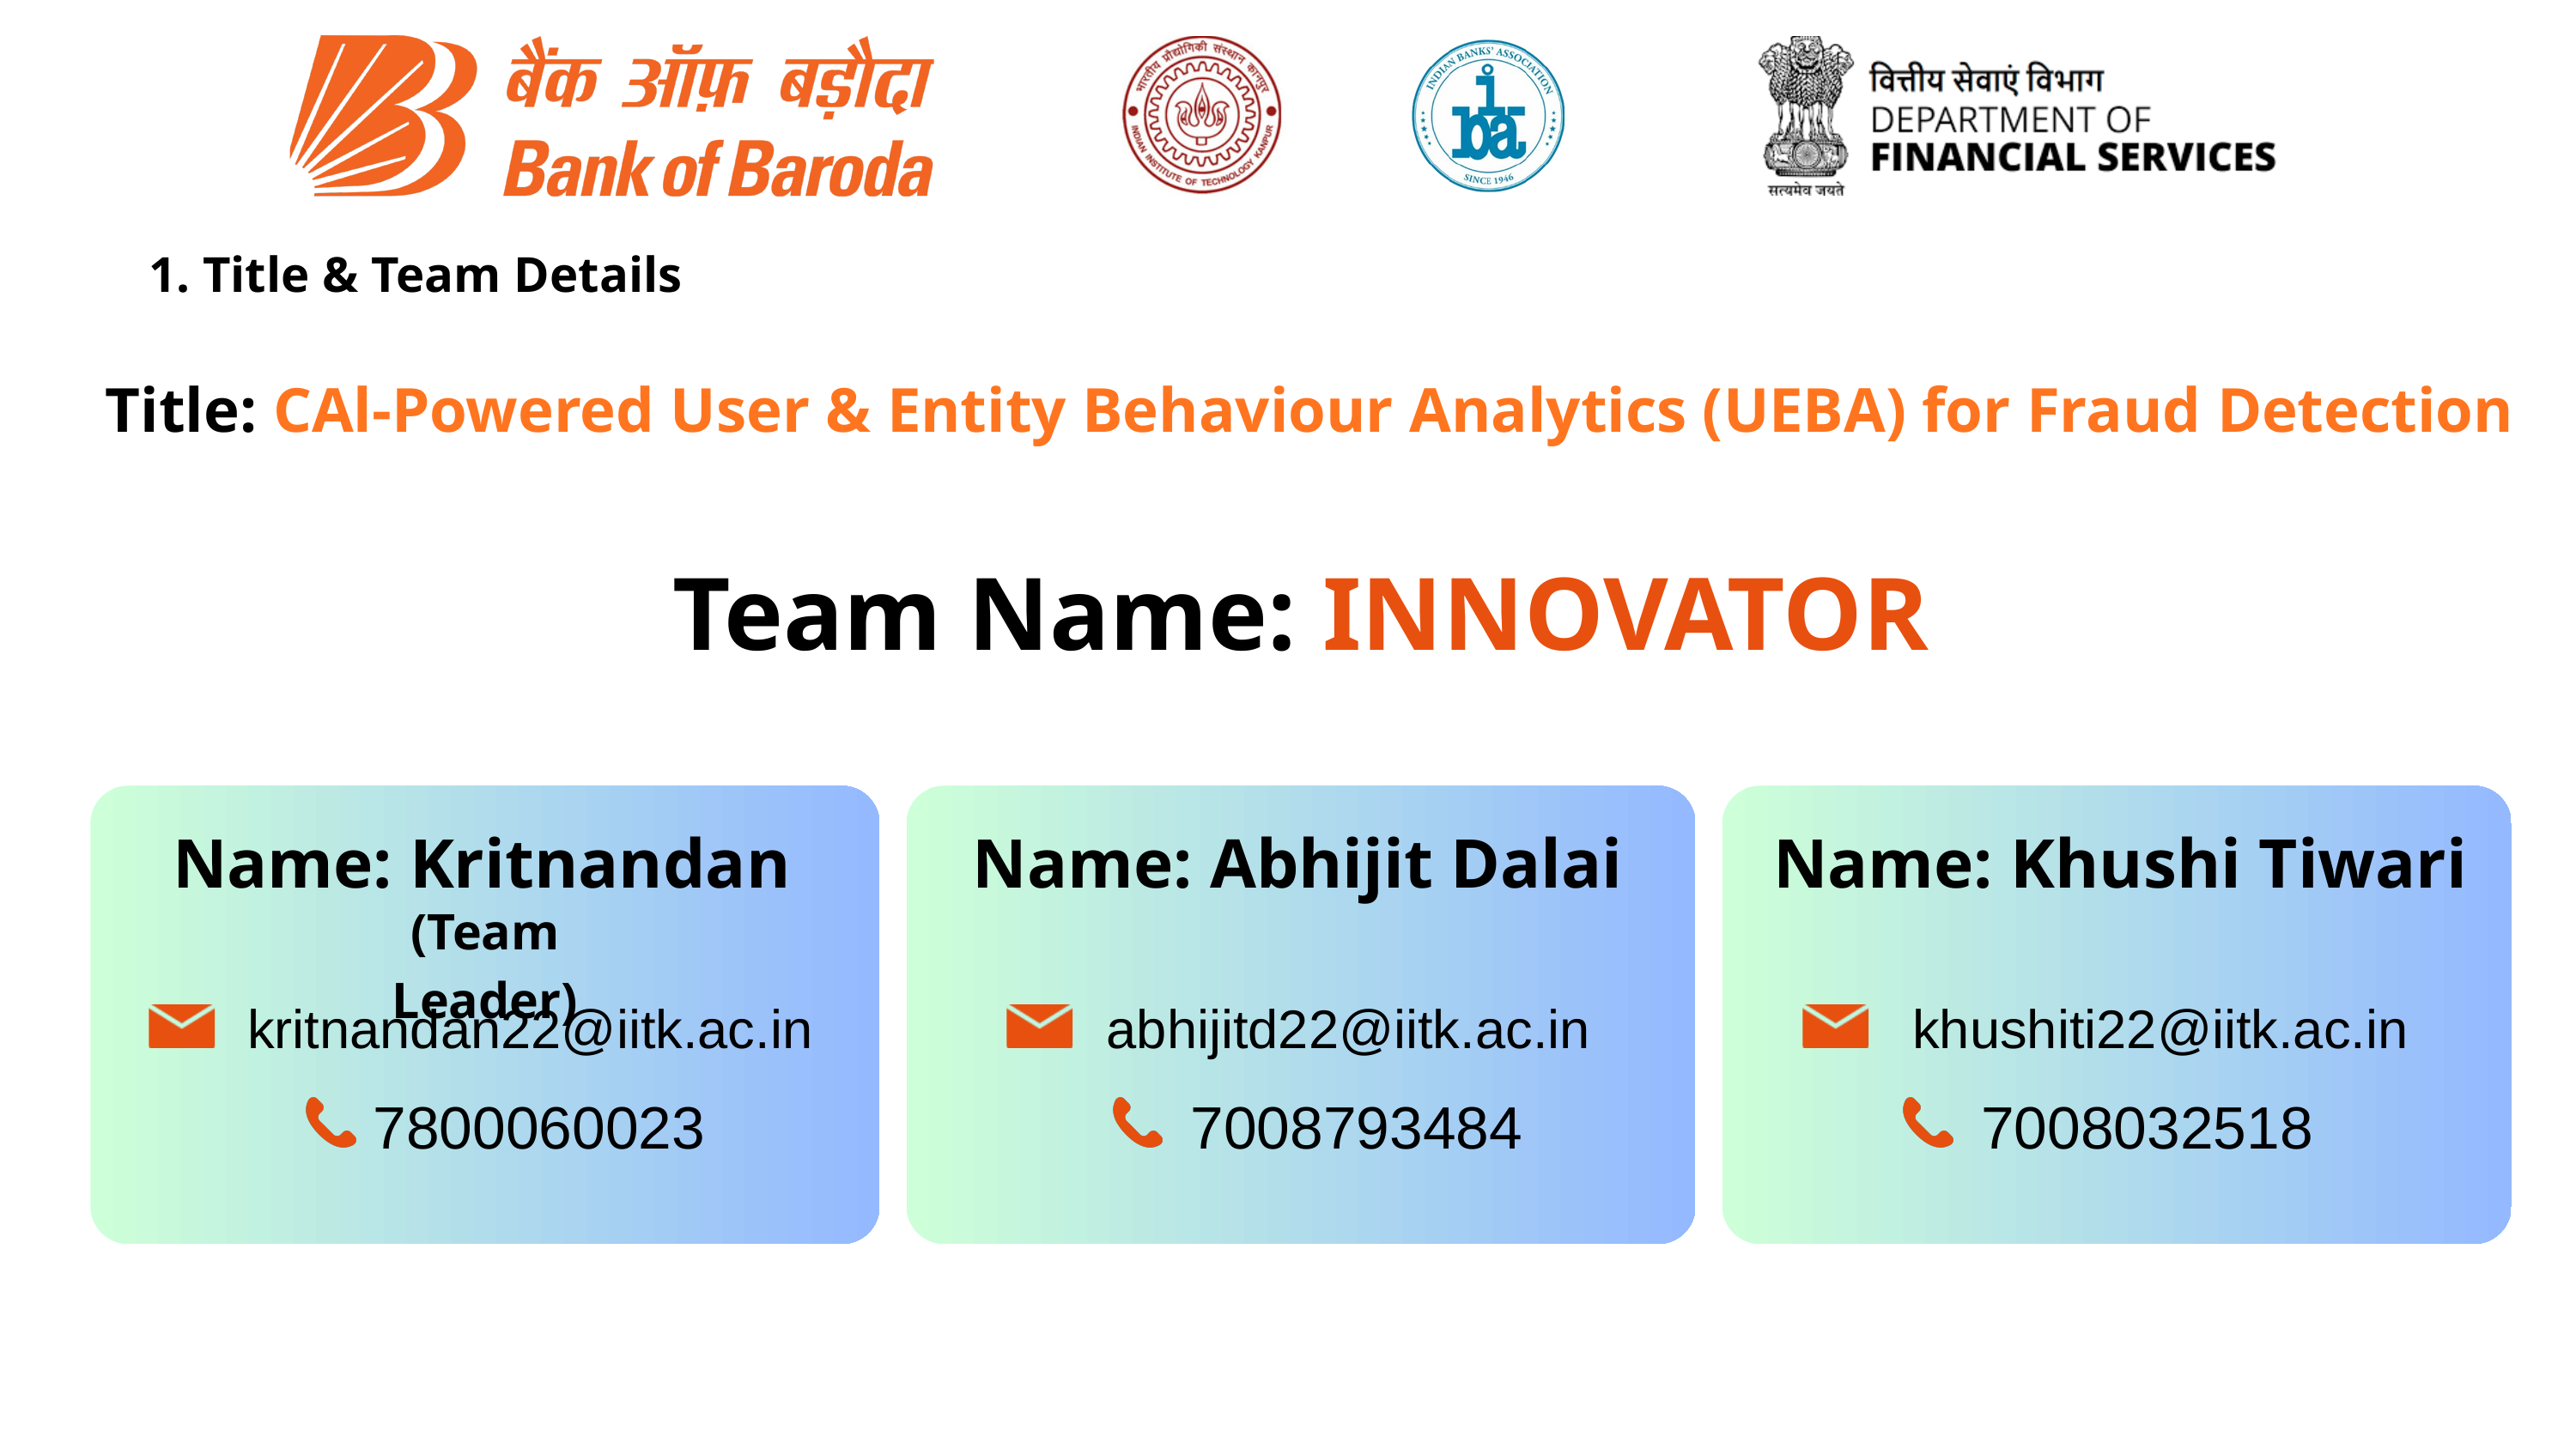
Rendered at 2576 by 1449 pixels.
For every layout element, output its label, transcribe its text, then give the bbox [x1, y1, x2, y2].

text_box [1722, 785, 2512, 1245]
text_box 1. Title & Team Details [149, 239, 1411, 302]
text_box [561, 471, 2041, 751]
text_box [1410, 34, 1565, 197]
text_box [1742, 35, 2291, 196]
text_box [906, 785, 1696, 1245]
text_box [289, 35, 934, 197]
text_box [90, 785, 880, 1245]
text_box Title: CAl-Powered User & Entity Behaviour Analytics (UEBA) for Fraud Detection [45, 366, 2576, 445]
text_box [1113, 35, 1289, 196]
